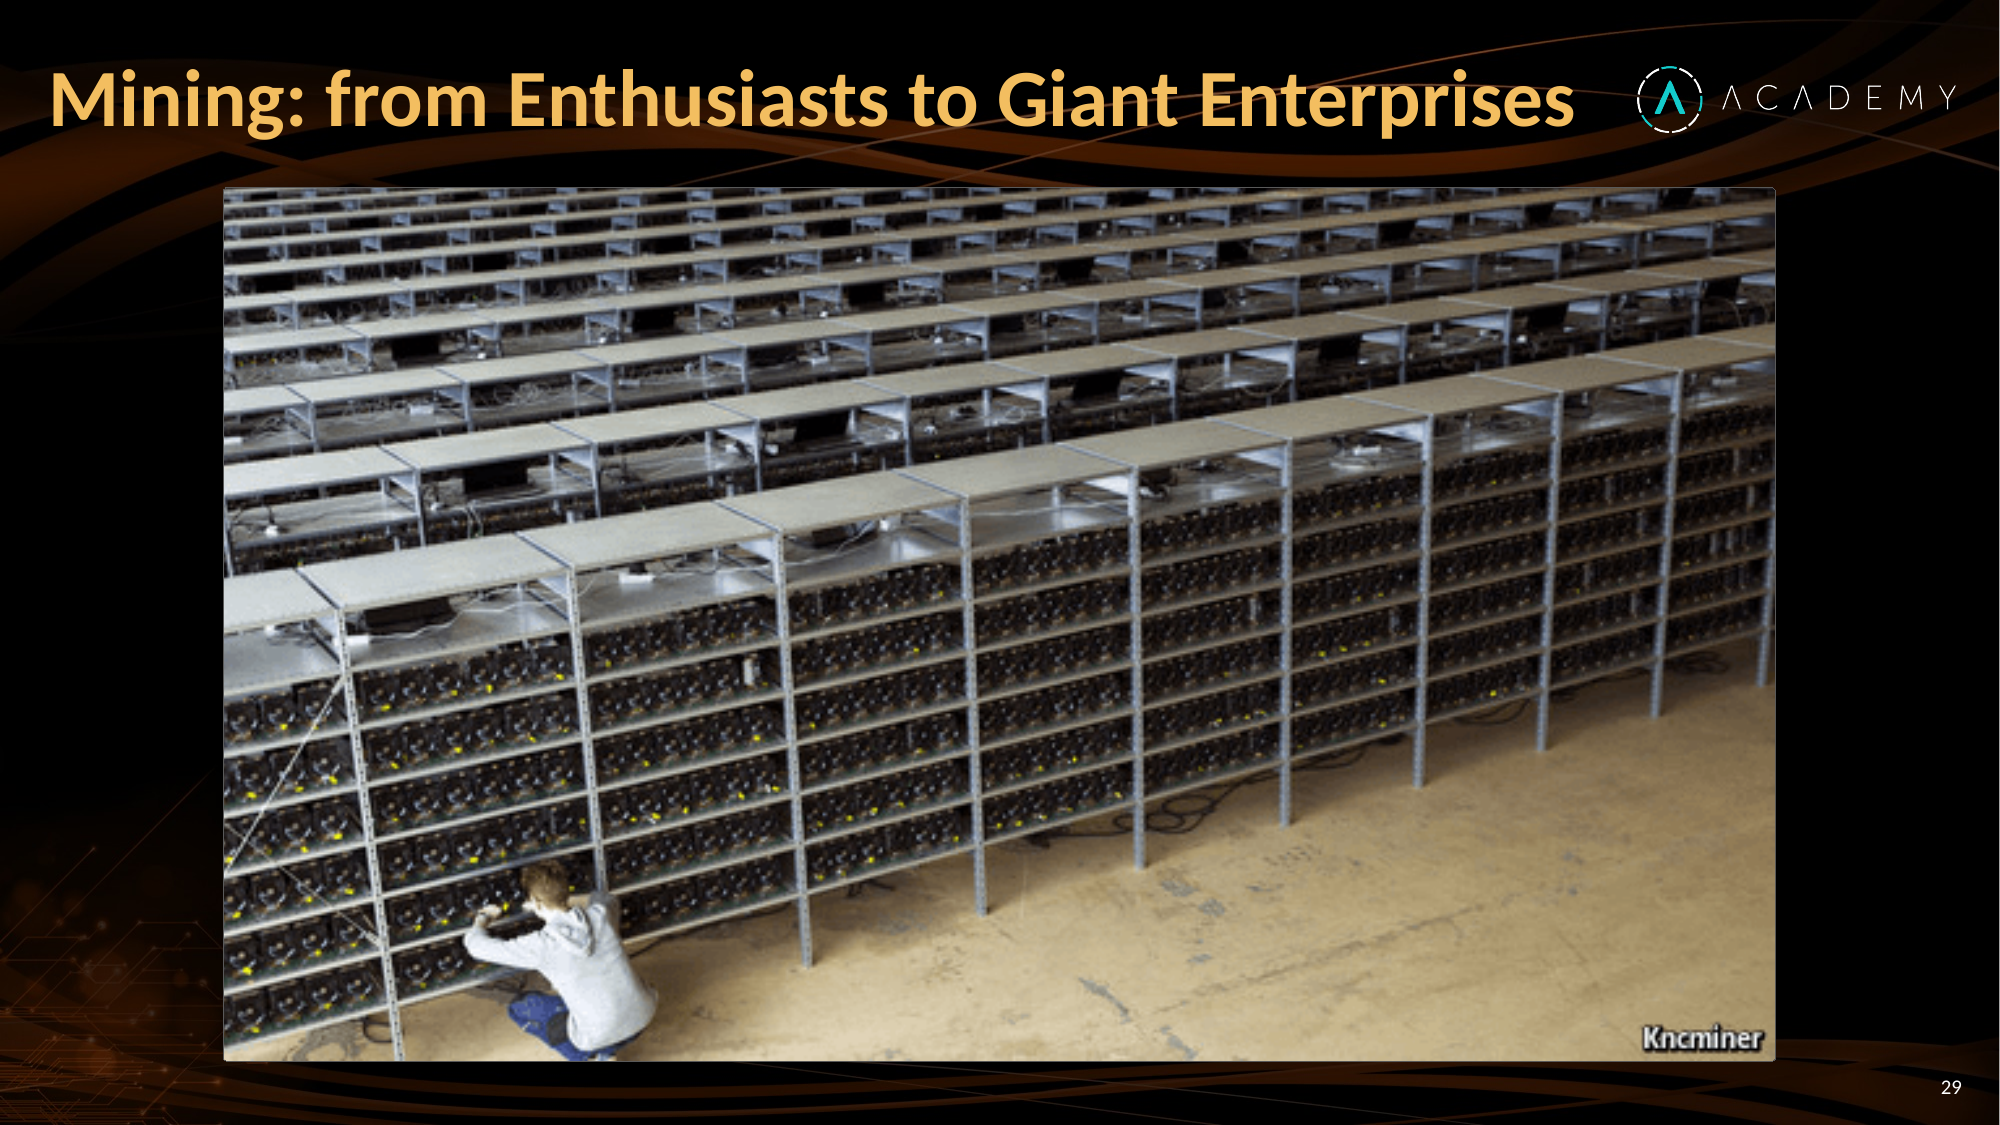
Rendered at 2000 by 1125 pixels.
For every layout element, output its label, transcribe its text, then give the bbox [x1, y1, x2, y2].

picture [0, 0, 2000, 1125]
title Mining: from Enthusiasts to Giant Enterprises [30, 24, 1685, 175]
slide_number 29 [1897, 1070, 1968, 1103]
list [223, 187, 1776, 1062]
